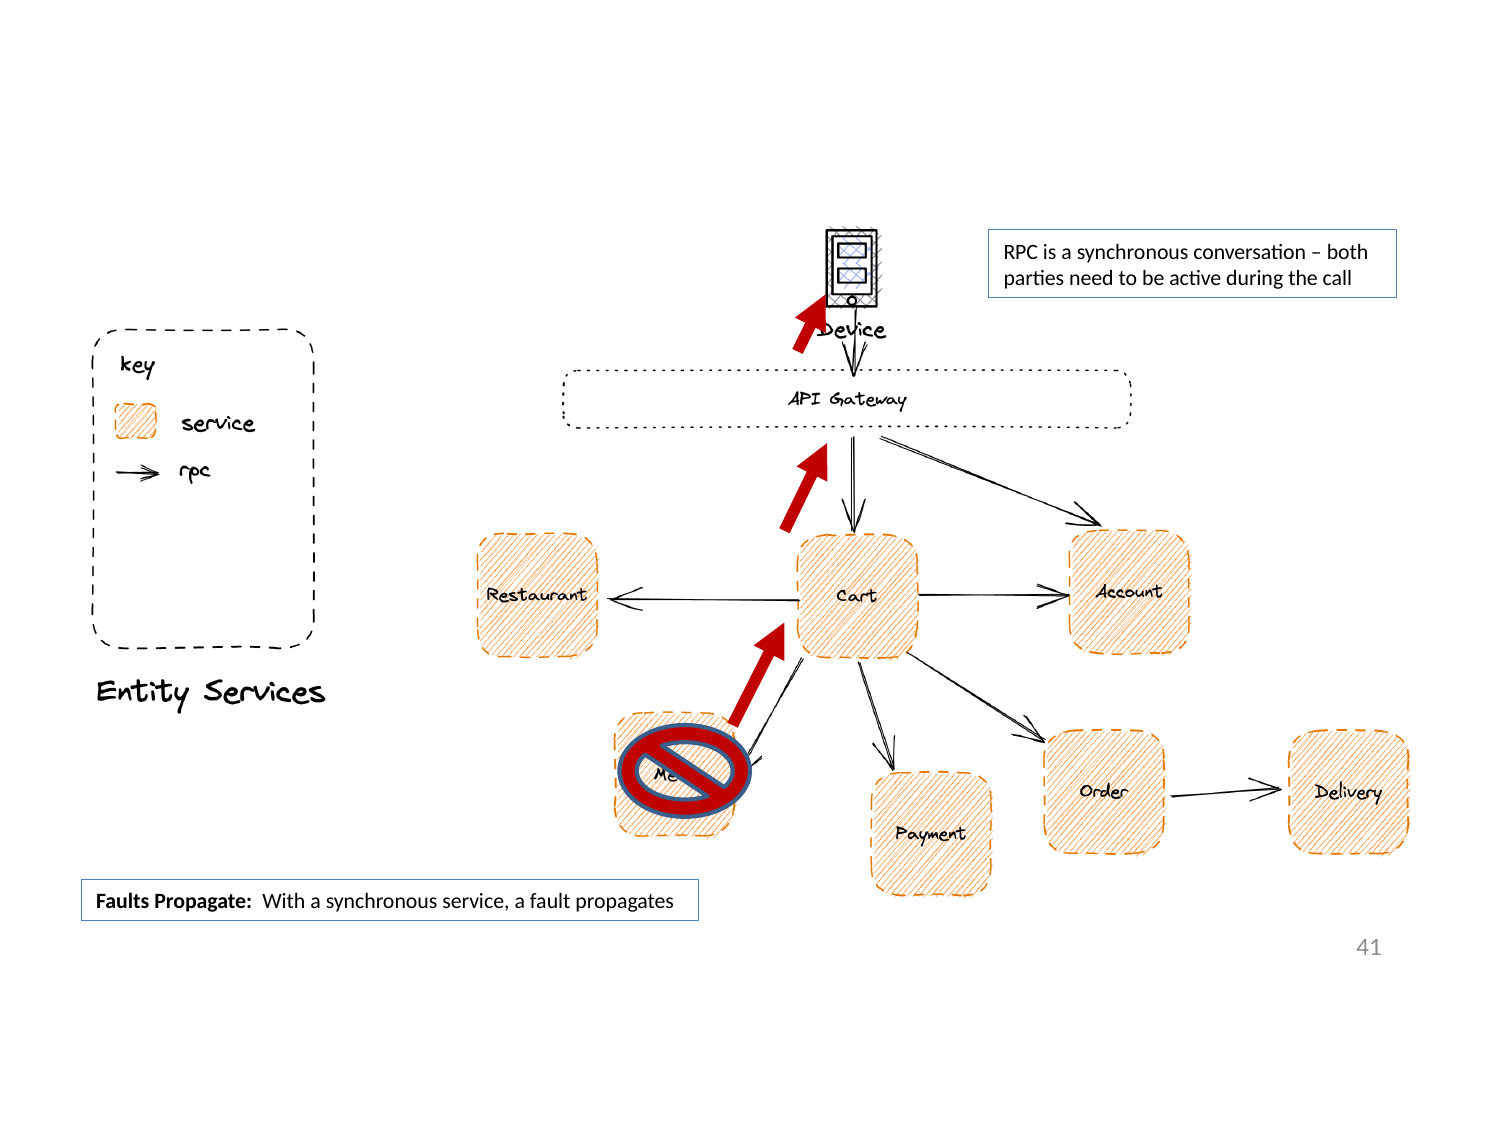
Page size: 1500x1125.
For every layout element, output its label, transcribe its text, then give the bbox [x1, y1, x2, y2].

slide_number 41 [1059, 922, 1397, 968]
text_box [797, 294, 826, 352]
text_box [784, 442, 828, 531]
picture [81, 219, 1419, 906]
text_box Faults Propagate: With a synchronous service, a fault propagates [81, 913, 699, 921]
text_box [732, 622, 785, 726]
